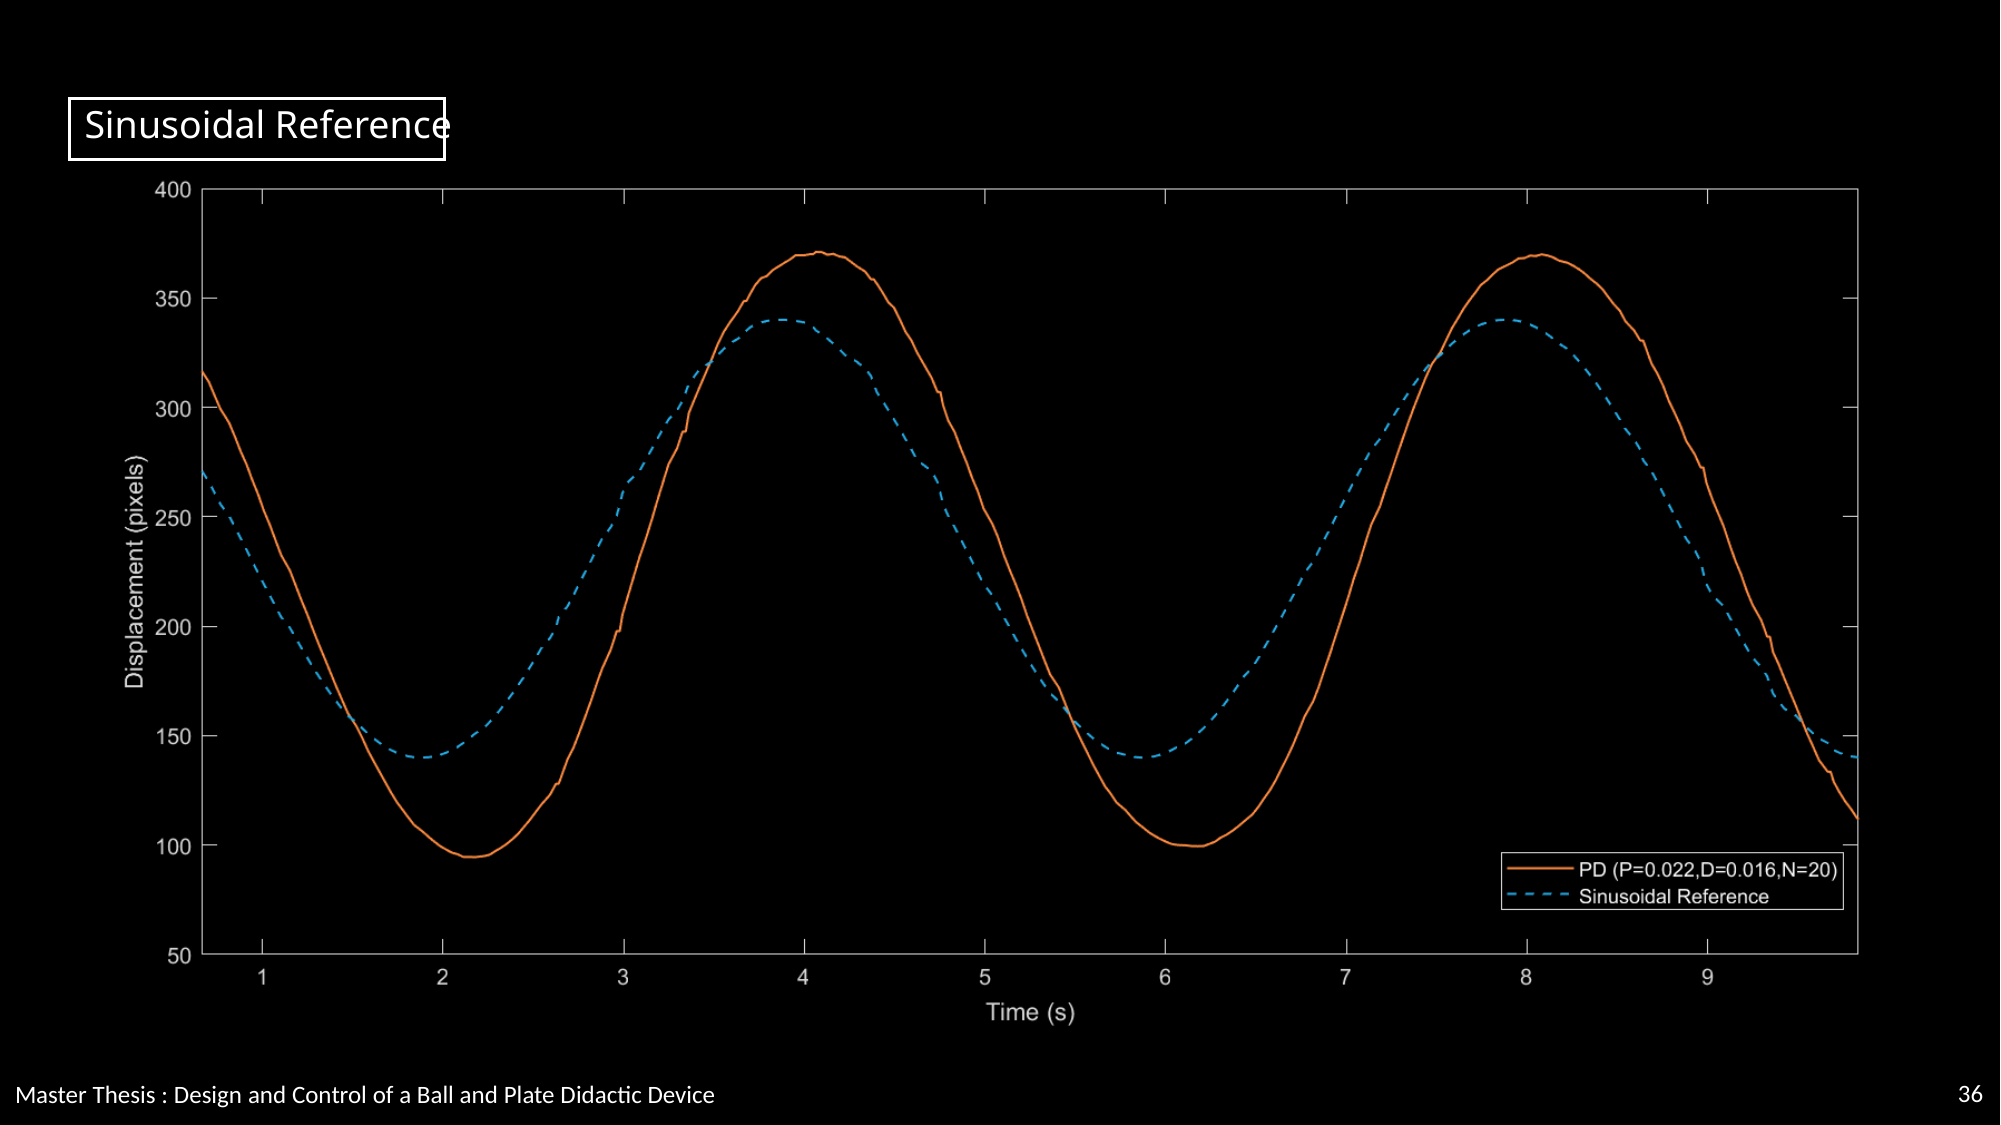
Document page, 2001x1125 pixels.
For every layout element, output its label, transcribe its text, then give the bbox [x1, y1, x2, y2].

footer Master Thesis : Design and Control of a Ball and Plate Didactic Device [0, 1062, 855, 1125]
picture [107, 164, 1893, 1037]
slide_number 36 [1548, 1062, 1999, 1123]
text_box Sinusoidal Reference [69, 93, 627, 154]
text_box [69, 154, 445, 160]
